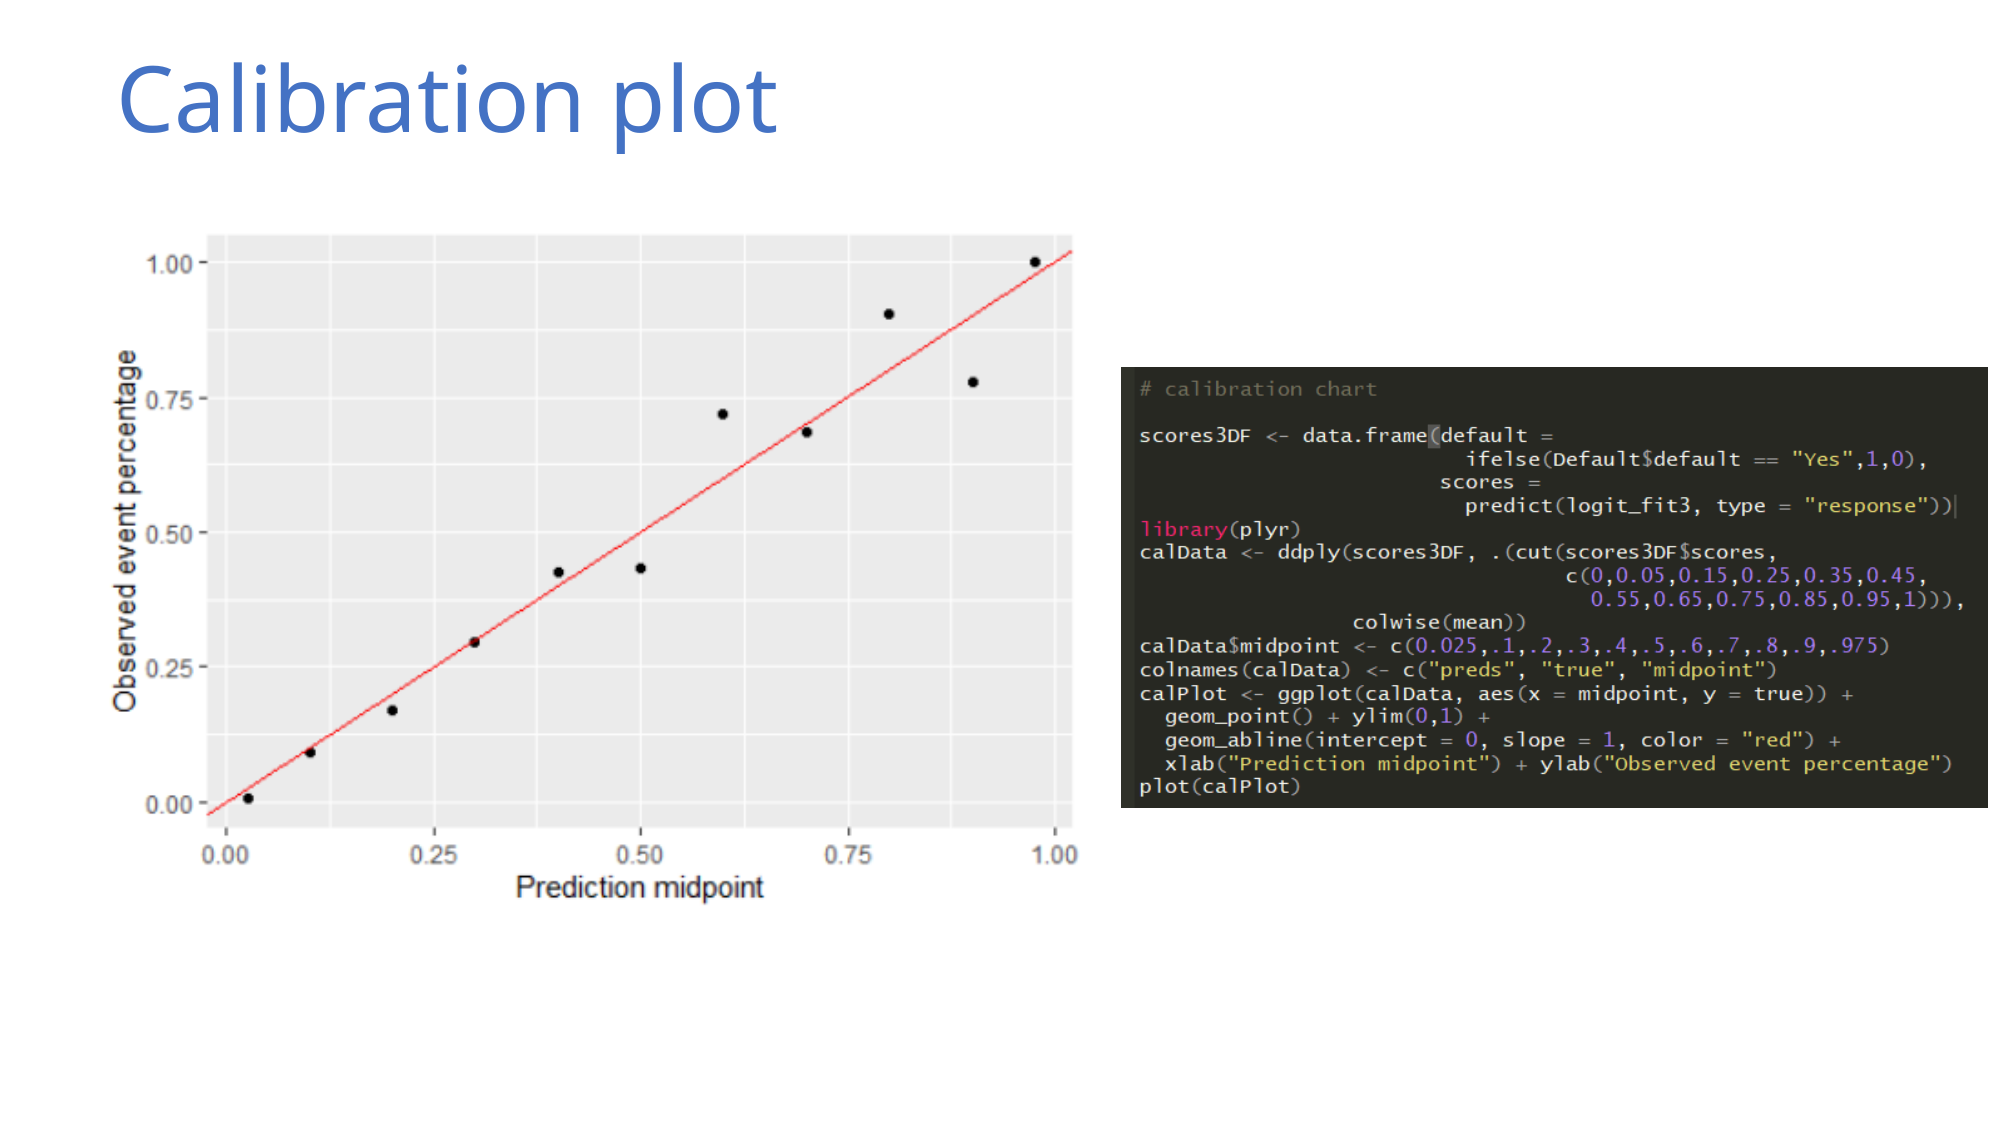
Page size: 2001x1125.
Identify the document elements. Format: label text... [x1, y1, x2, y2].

text_box Calibration plot [101, 14, 1887, 191]
picture [1121, 367, 1988, 808]
picture [101, 216, 1085, 918]
